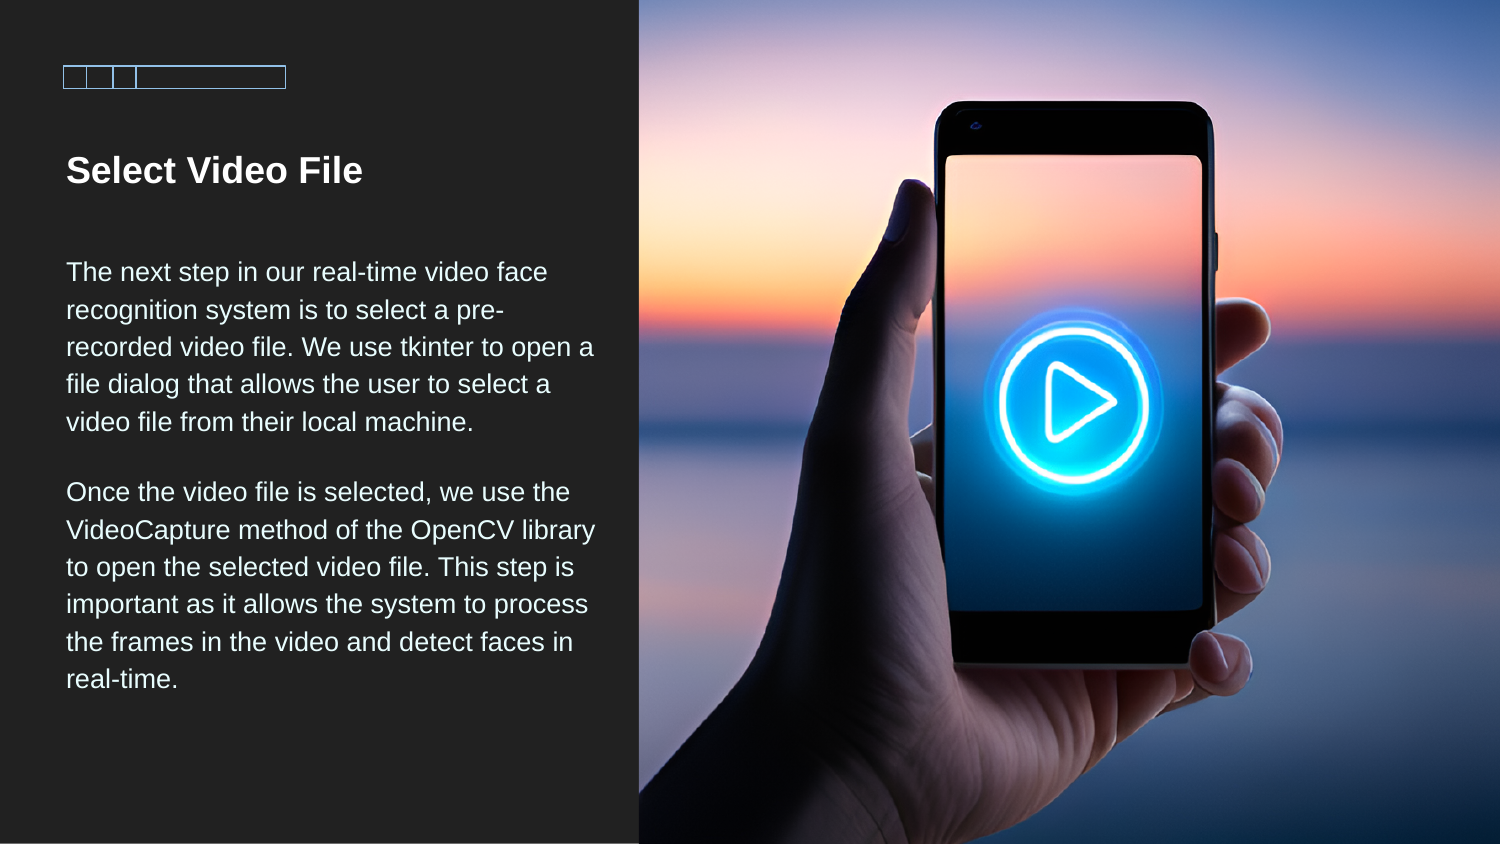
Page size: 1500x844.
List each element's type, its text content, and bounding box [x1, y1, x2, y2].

title Select Video File [51, 103, 565, 234]
list The next step in our real-time video face recognition system is to select a pre-recorded video file. We use tkinter to open a file dialog that allows the user to select a video file from their local machine. Once the video file is selected, we use the VideoCapture method of the OpenCV library to open the selected video file. This step is important as it allows the system to process the frames in the video and detect faces in real-time. [51, 234, 611, 788]
picture [638, 0, 1500, 844]
